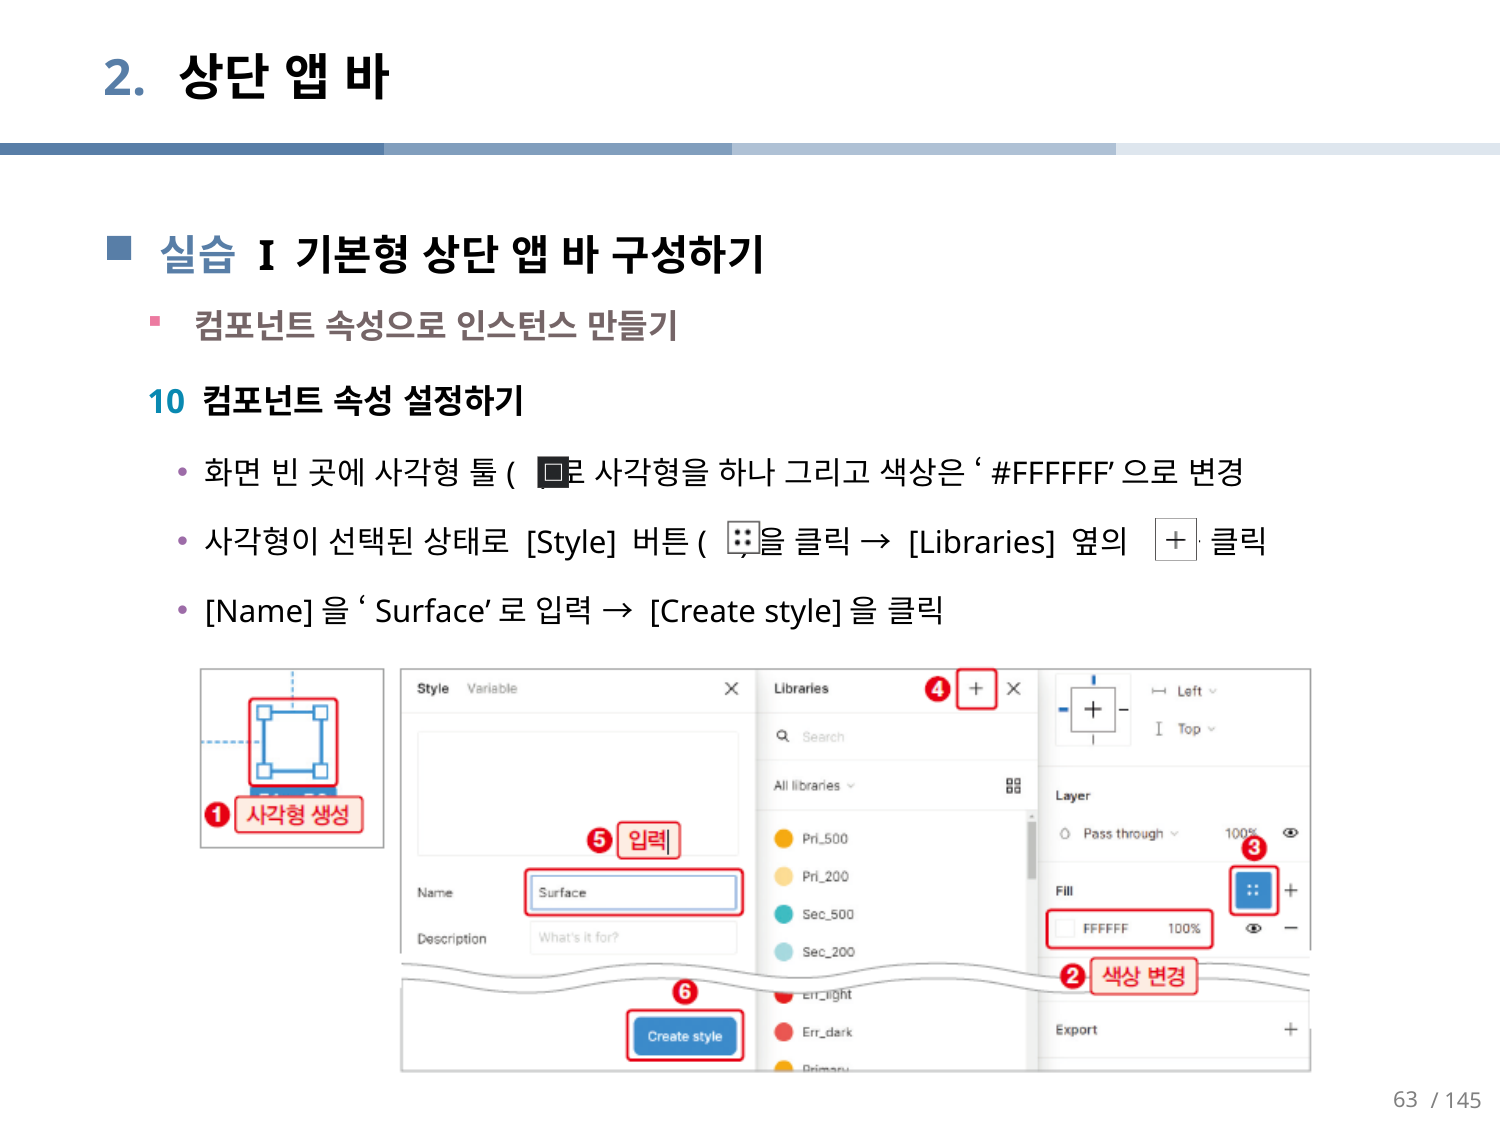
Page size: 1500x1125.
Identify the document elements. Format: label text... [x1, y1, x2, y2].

title 상단 앱 바 [88, 30, 1211, 121]
picture [1151, 514, 1200, 564]
picture [182, 656, 1335, 1087]
picture [726, 514, 762, 554]
list 실습 I 기본형 상단 앱 바 구성하기 컴포넌트 속성으로 인스턴스 만들기 10 컴포넌트 속성 설정하기 화면 빈 곳에 사각형 툴( )로 사각형을 하나 그리고 색상은 ‘#FFFFFF’으로 변경 사각형이 선택된 상태로 [Style] 버튼( )을 클릭 → [Libraries] 옆의 를 클릭 [Name]을 ‘Surface’로 입력 → [Create style]을 클릭 [88, 196, 1436, 1083]
picture [537, 455, 570, 488]
